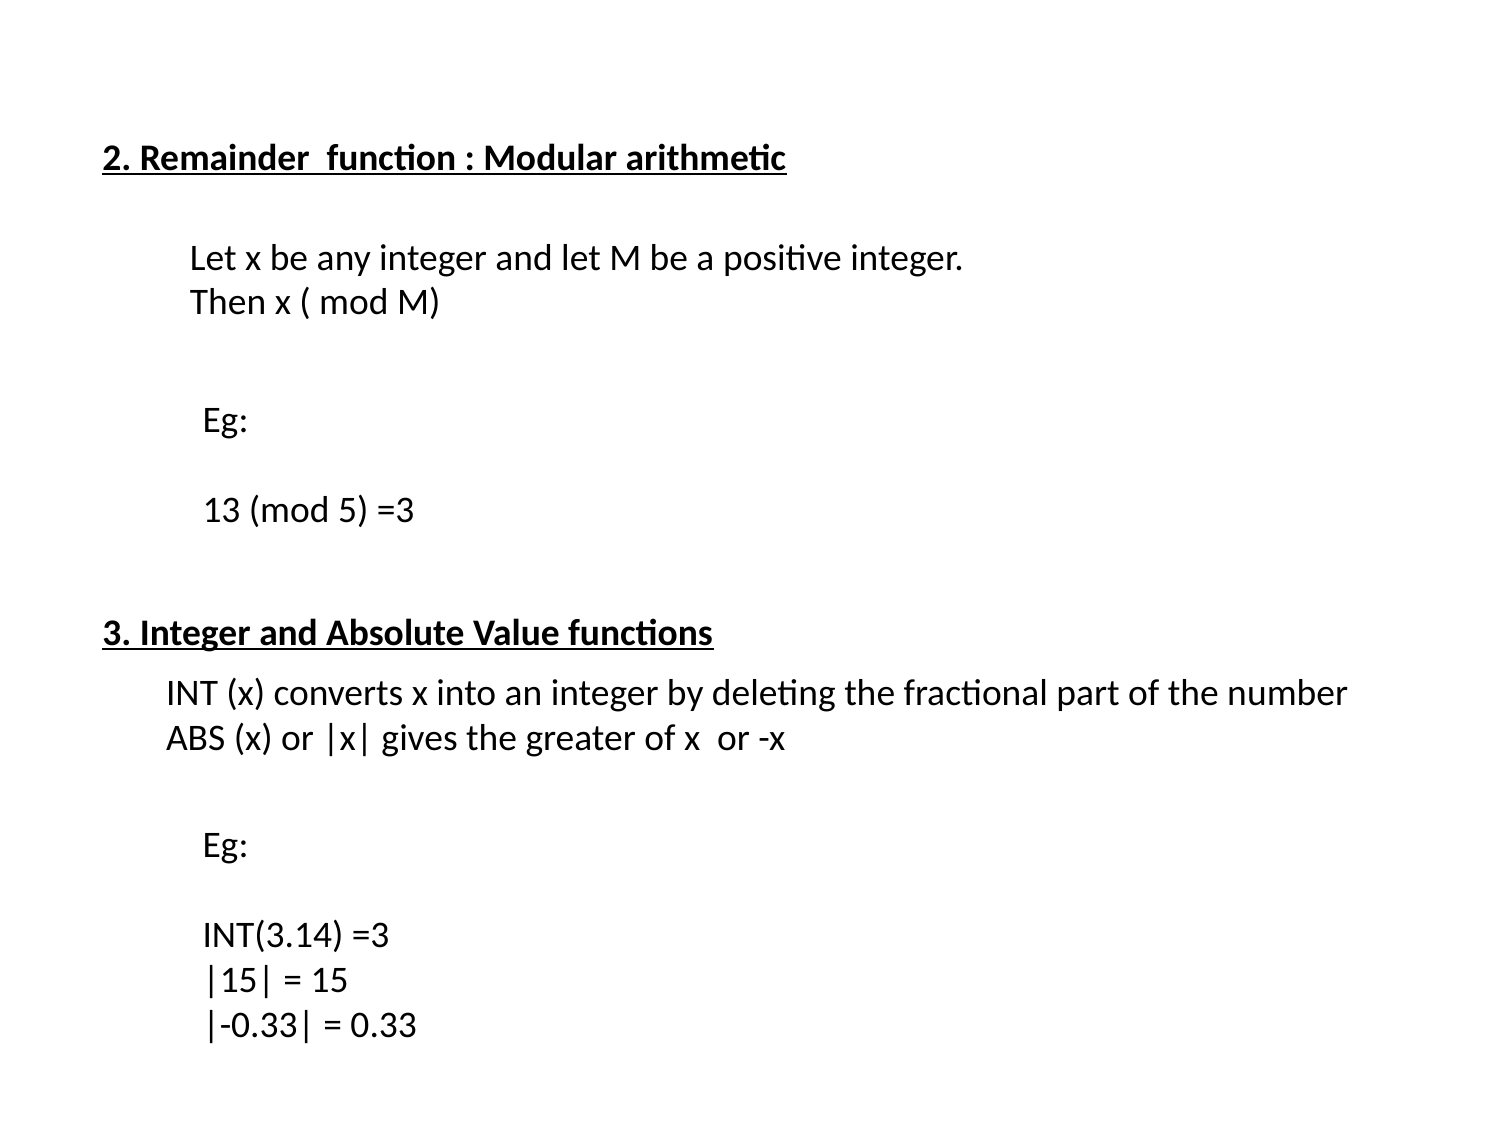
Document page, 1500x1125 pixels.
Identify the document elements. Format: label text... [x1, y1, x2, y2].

text_box Let x be any integer and let M be a positive integer. Then x ( mod M) [174, 224, 1275, 331]
text_box Eg: 13 (mod 5) =3 [187, 387, 525, 585]
text_box 3. Integer and Absolute Value functions [87, 599, 838, 661]
text_box INT (x) converts x into an integer by deleting the fractional part of the number ABS (x) or |x| gives the greater of x or -x [150, 660, 1431, 813]
text_box 2. Remainder function : Modular arithmetic [87, 124, 838, 186]
text_box Eg: INT(3.14) =3 |15| = 15 |-0.33| = 0.33 [187, 812, 525, 1100]
